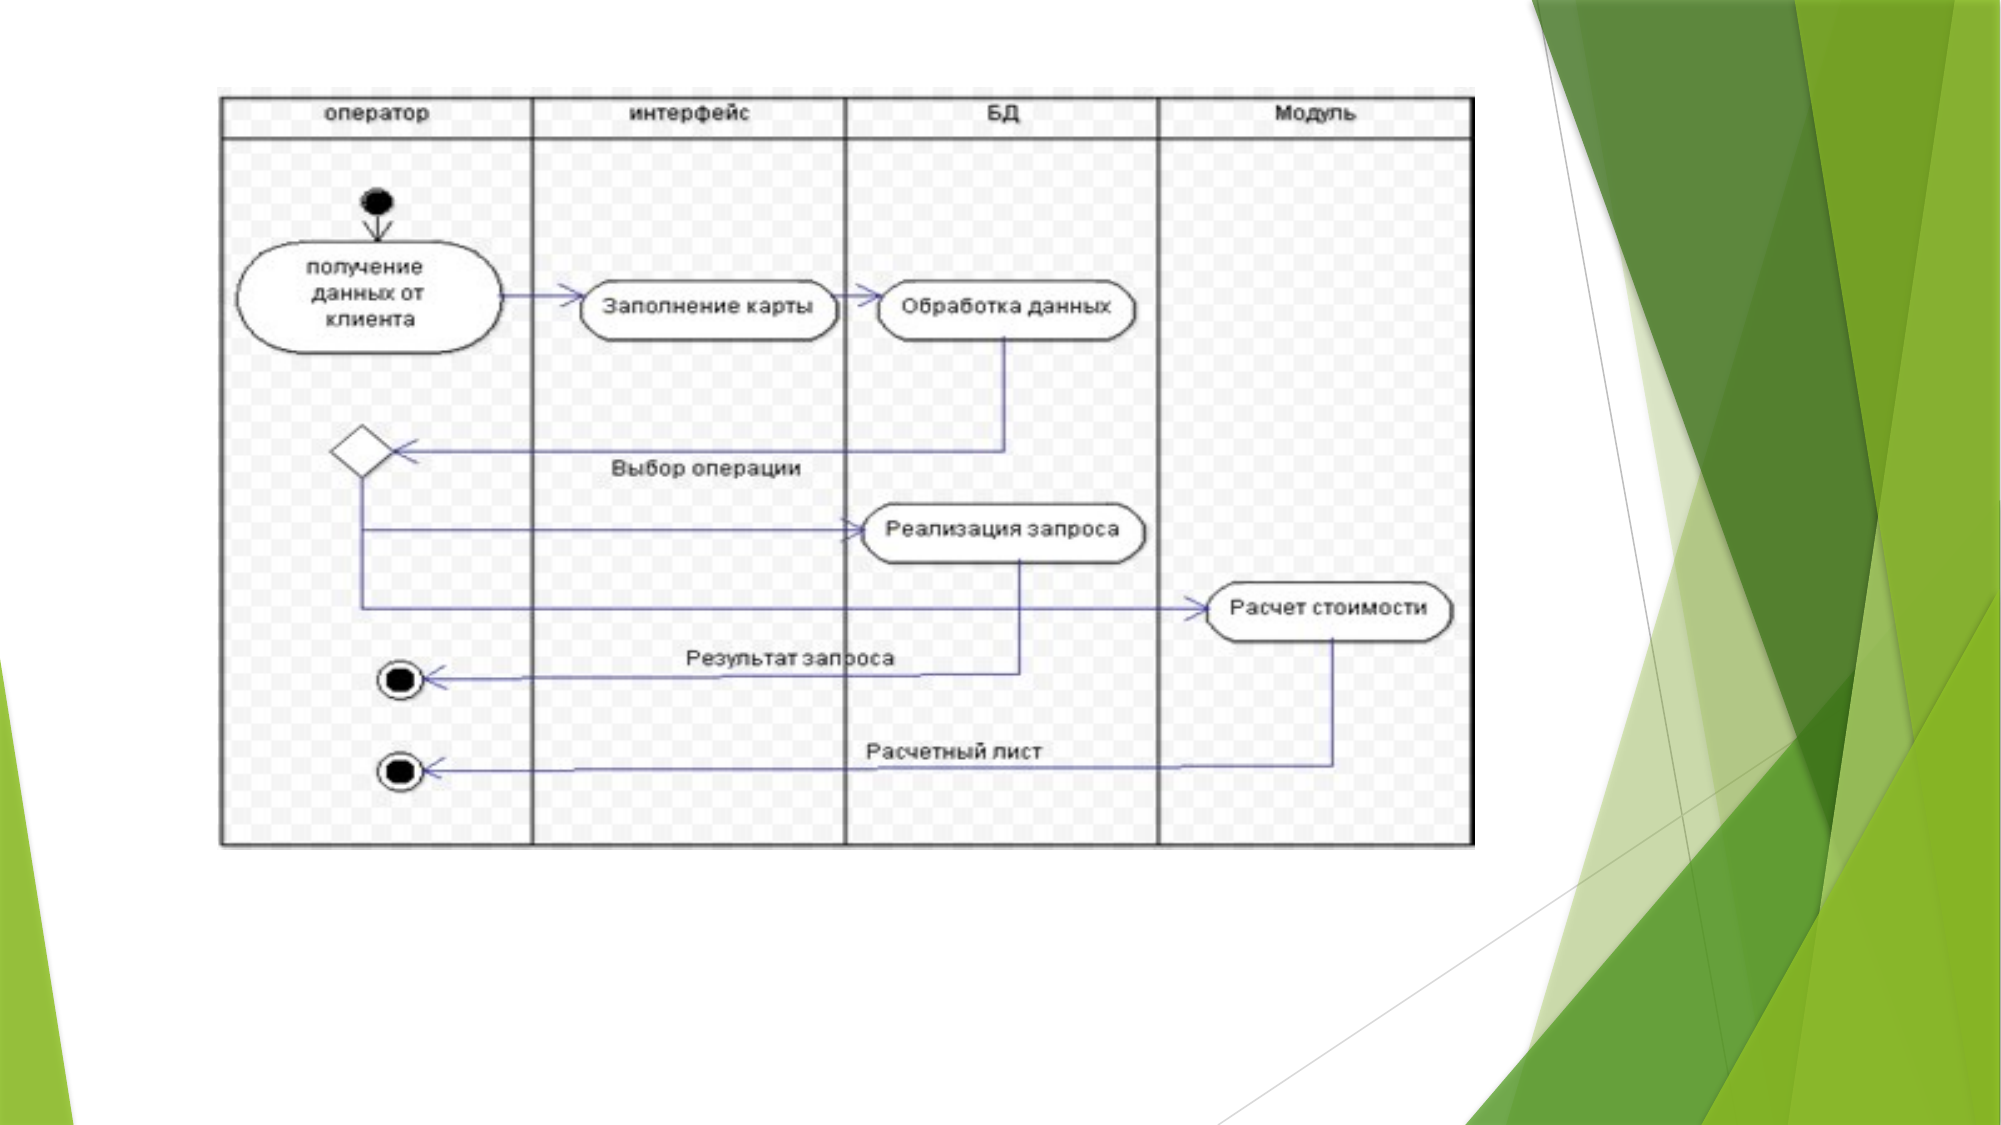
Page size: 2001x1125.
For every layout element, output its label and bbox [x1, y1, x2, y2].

picture [216, 86, 1476, 851]
